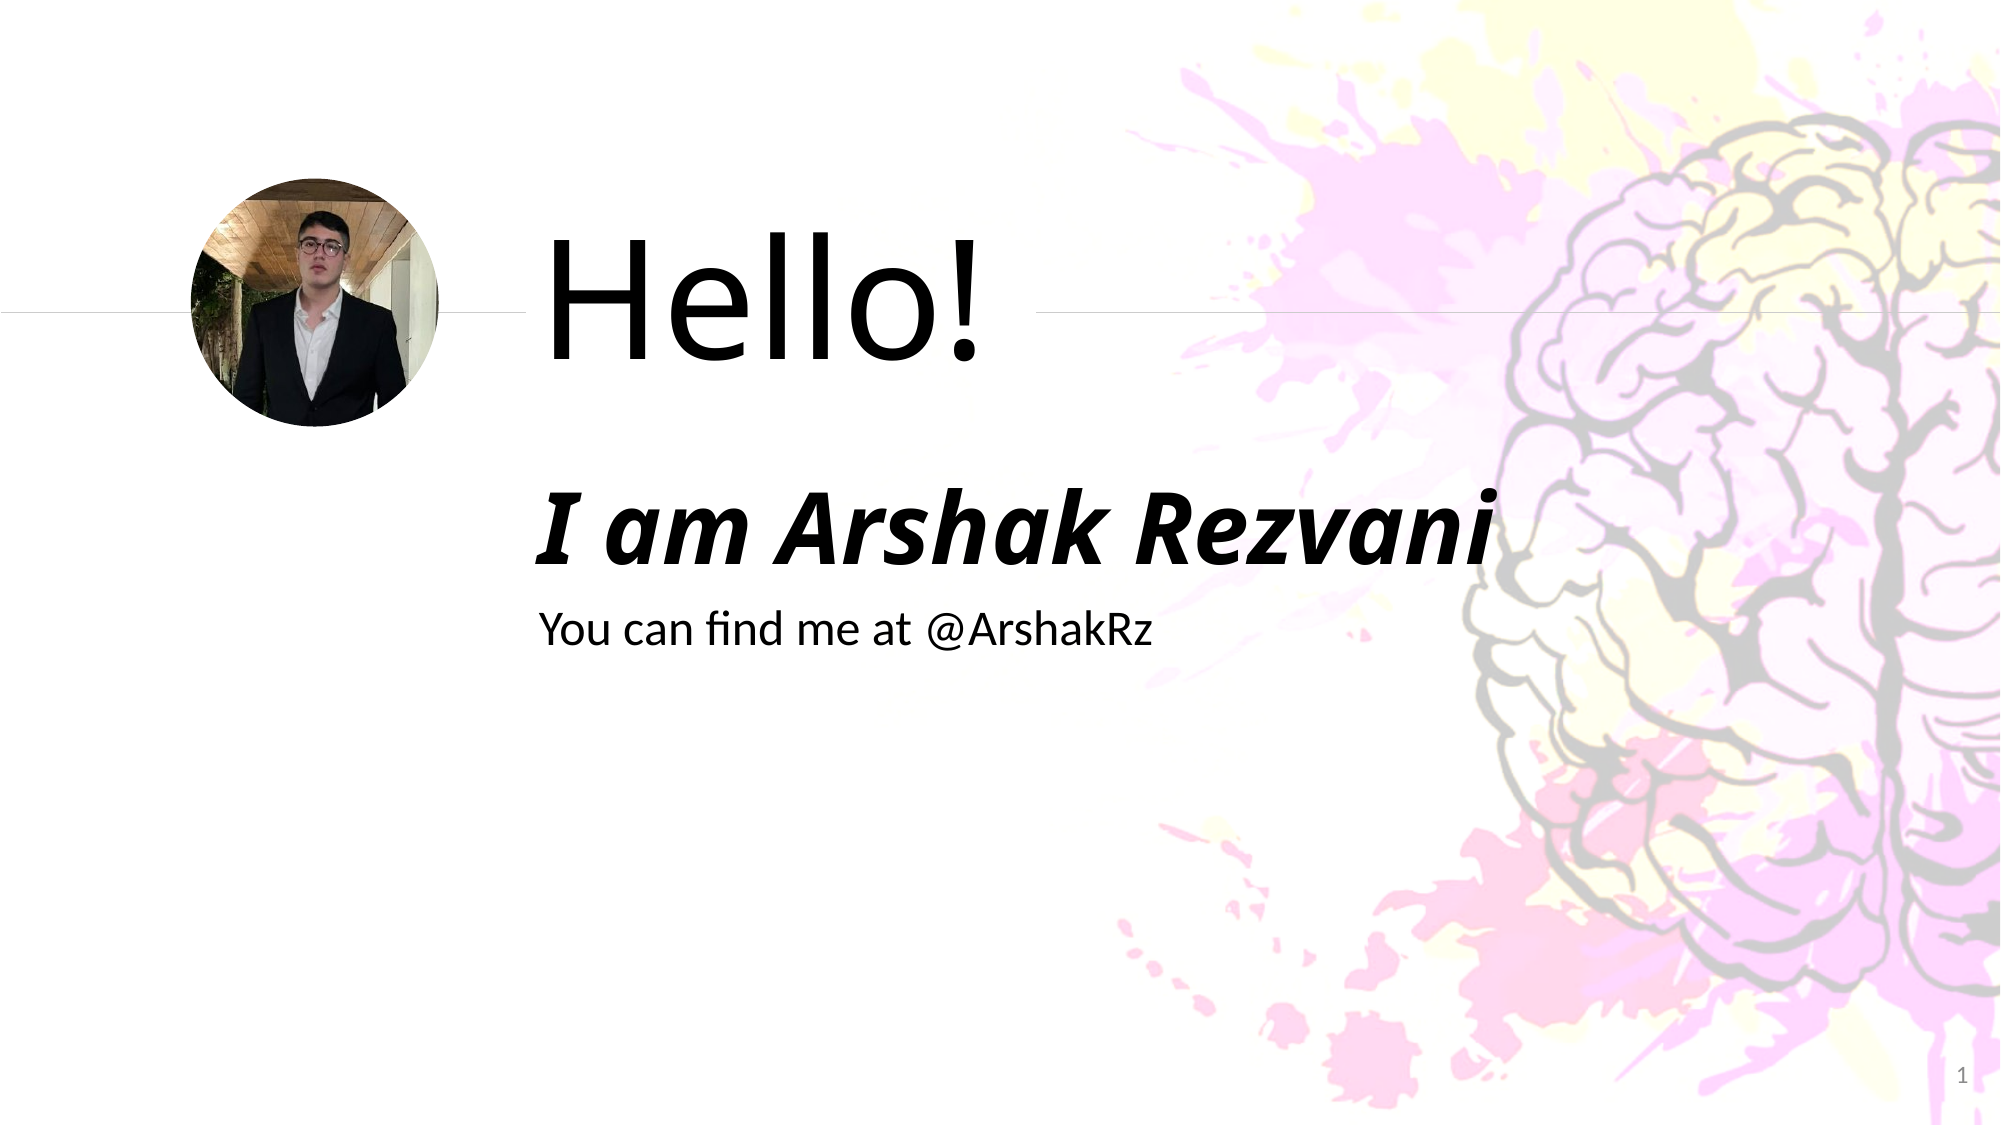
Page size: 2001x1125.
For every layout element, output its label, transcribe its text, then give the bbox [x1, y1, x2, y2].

subtitle I am Arshak Rezvani You can find me at @ArshakRz [518, 457, 1617, 630]
title Hello! [518, 178, 1593, 433]
slide_number 1 [1868, 1038, 1989, 1125]
picture [0, 0, 2001, 1125]
